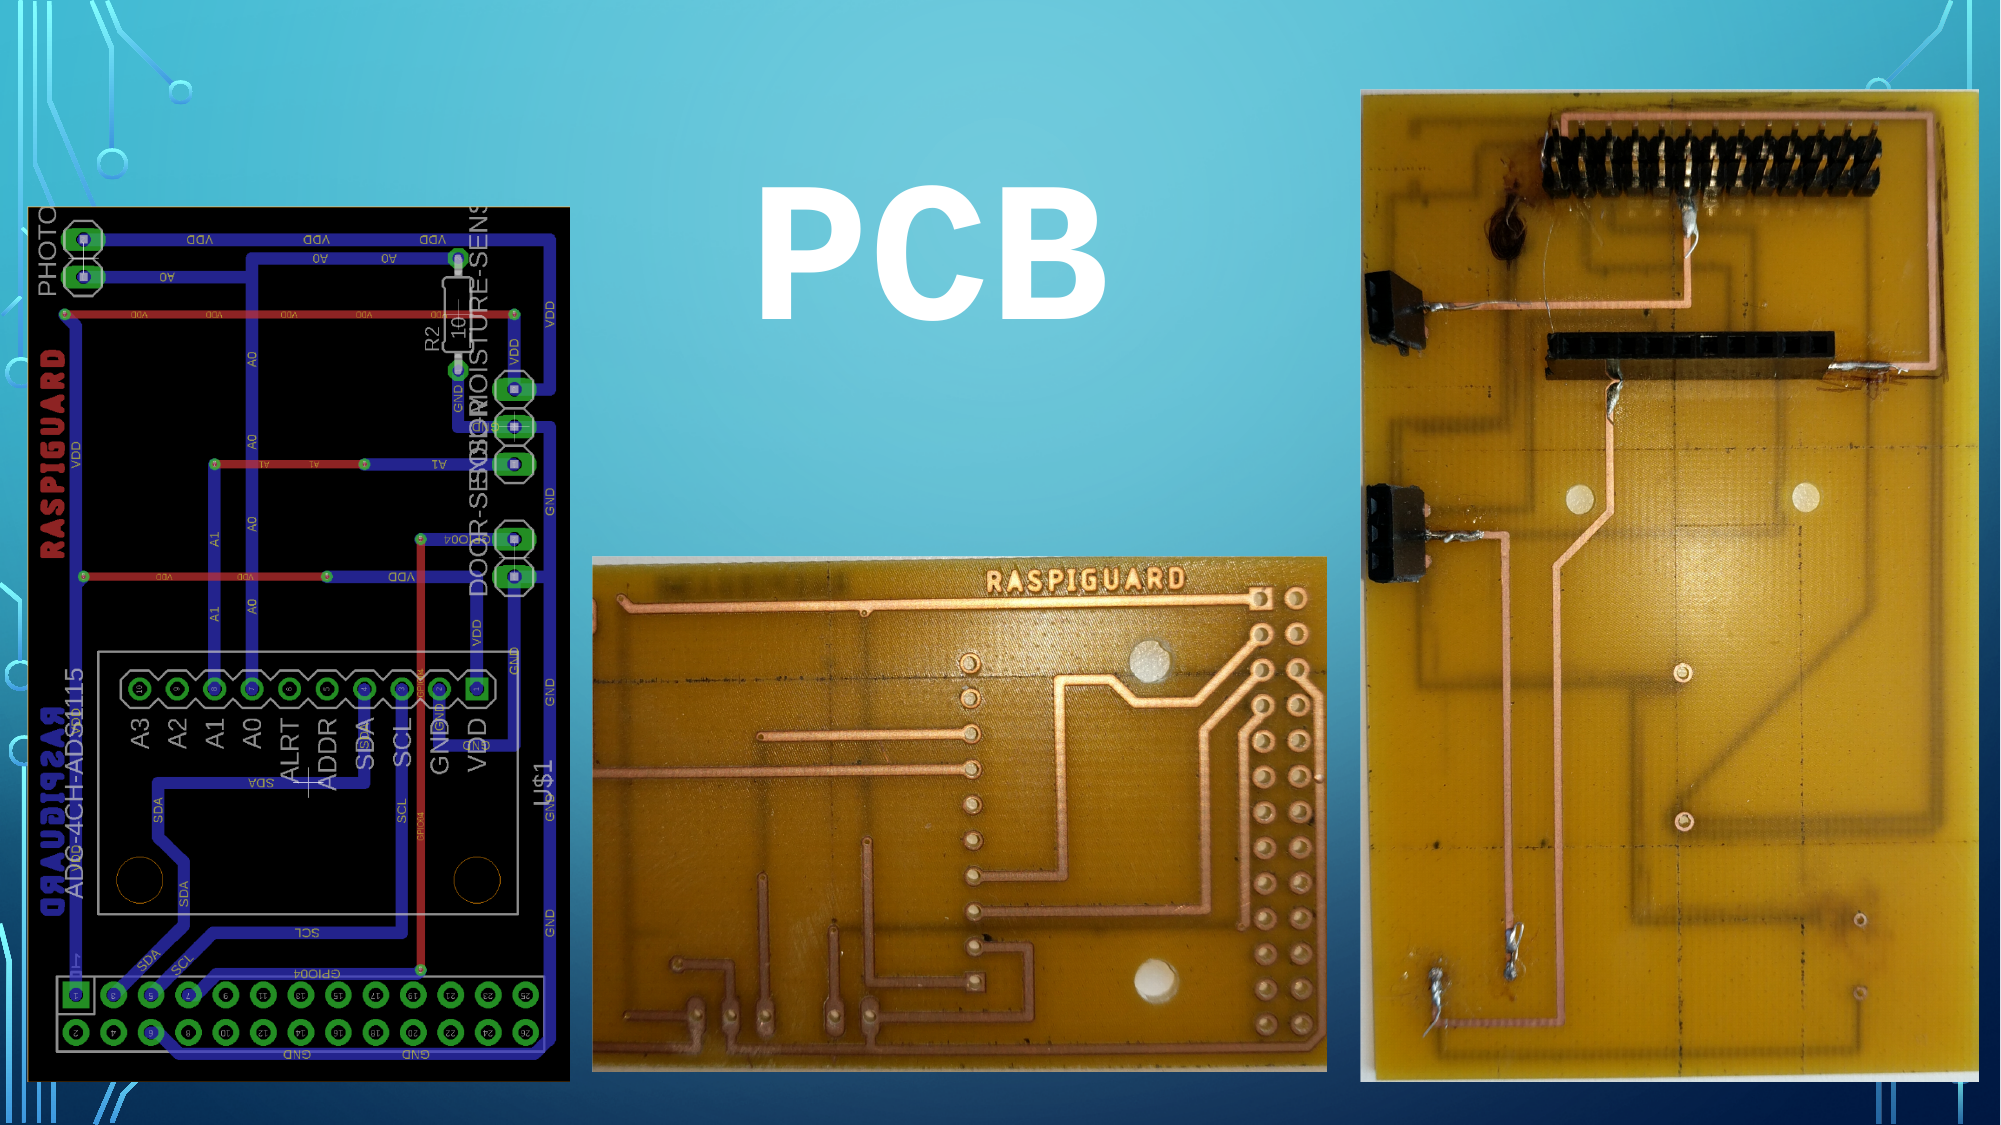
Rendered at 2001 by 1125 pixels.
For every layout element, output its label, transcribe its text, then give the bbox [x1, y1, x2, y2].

picture [0, 91, 2000, 1125]
title PCB [734, 133, 1141, 376]
